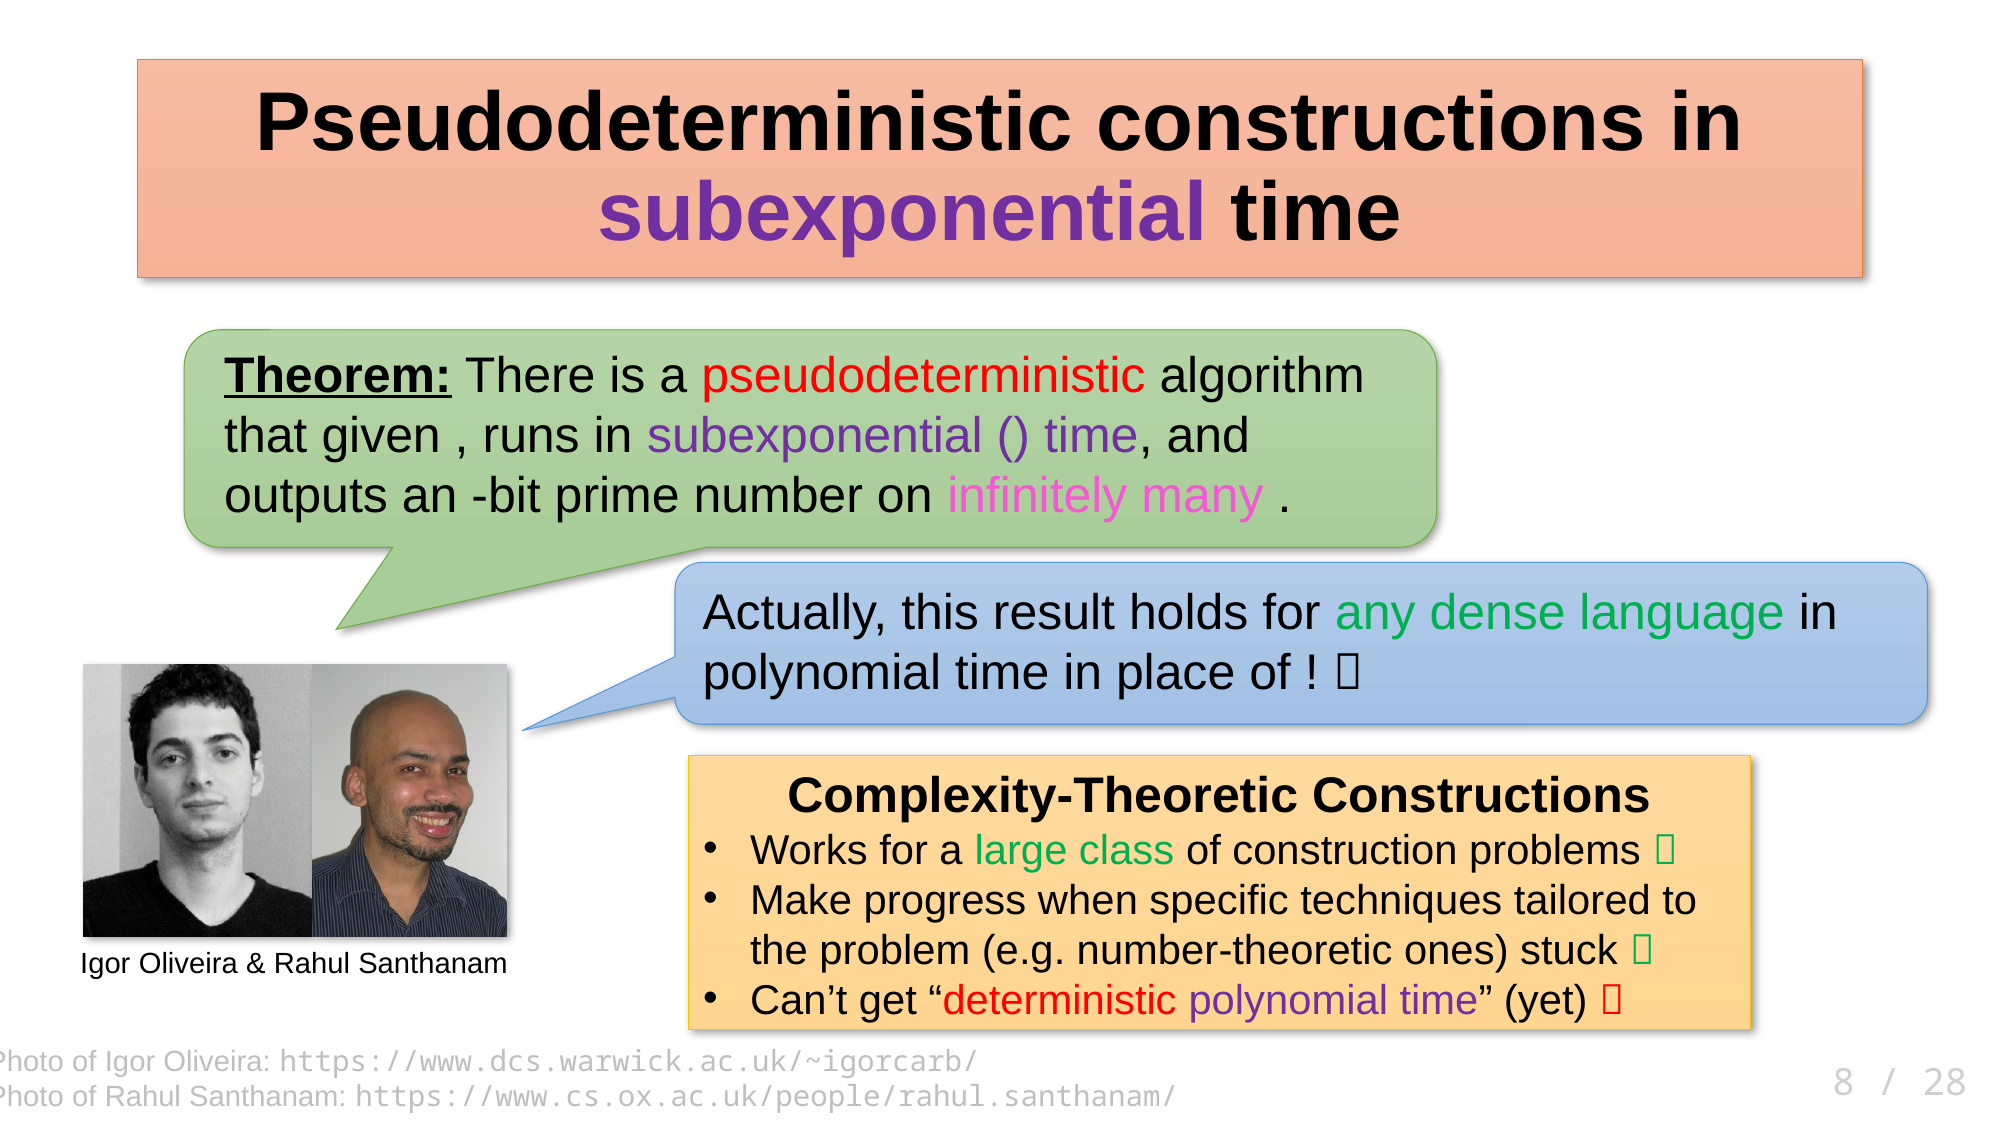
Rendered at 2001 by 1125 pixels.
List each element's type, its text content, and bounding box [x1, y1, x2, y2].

text_box Complexity-Theoretic Constructions Works for a large class of construction problems  Make progress when specific techniques tailored to the problem (e.g. number-theoretic ones) stuck  Can’t get “deterministic polynomial time” (yet)  [688, 755, 1751, 1030]
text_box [184, 329, 1437, 548]
title Pseudodeterministic constructions in subexponential time [137, 59, 1863, 278]
text_box Photo of Igor Oliveira: https://www.dcs.warwick.ac.uk/~igorcarb/ Photo of Rahul Santhanam: https://www.cs.ox.ac.uk/people/rahul.santhanam/ [0, 1035, 1193, 1120]
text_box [51, 664, 537, 987]
text_box 8 / 28 [1794, 1050, 2000, 1110]
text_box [674, 562, 1928, 725]
